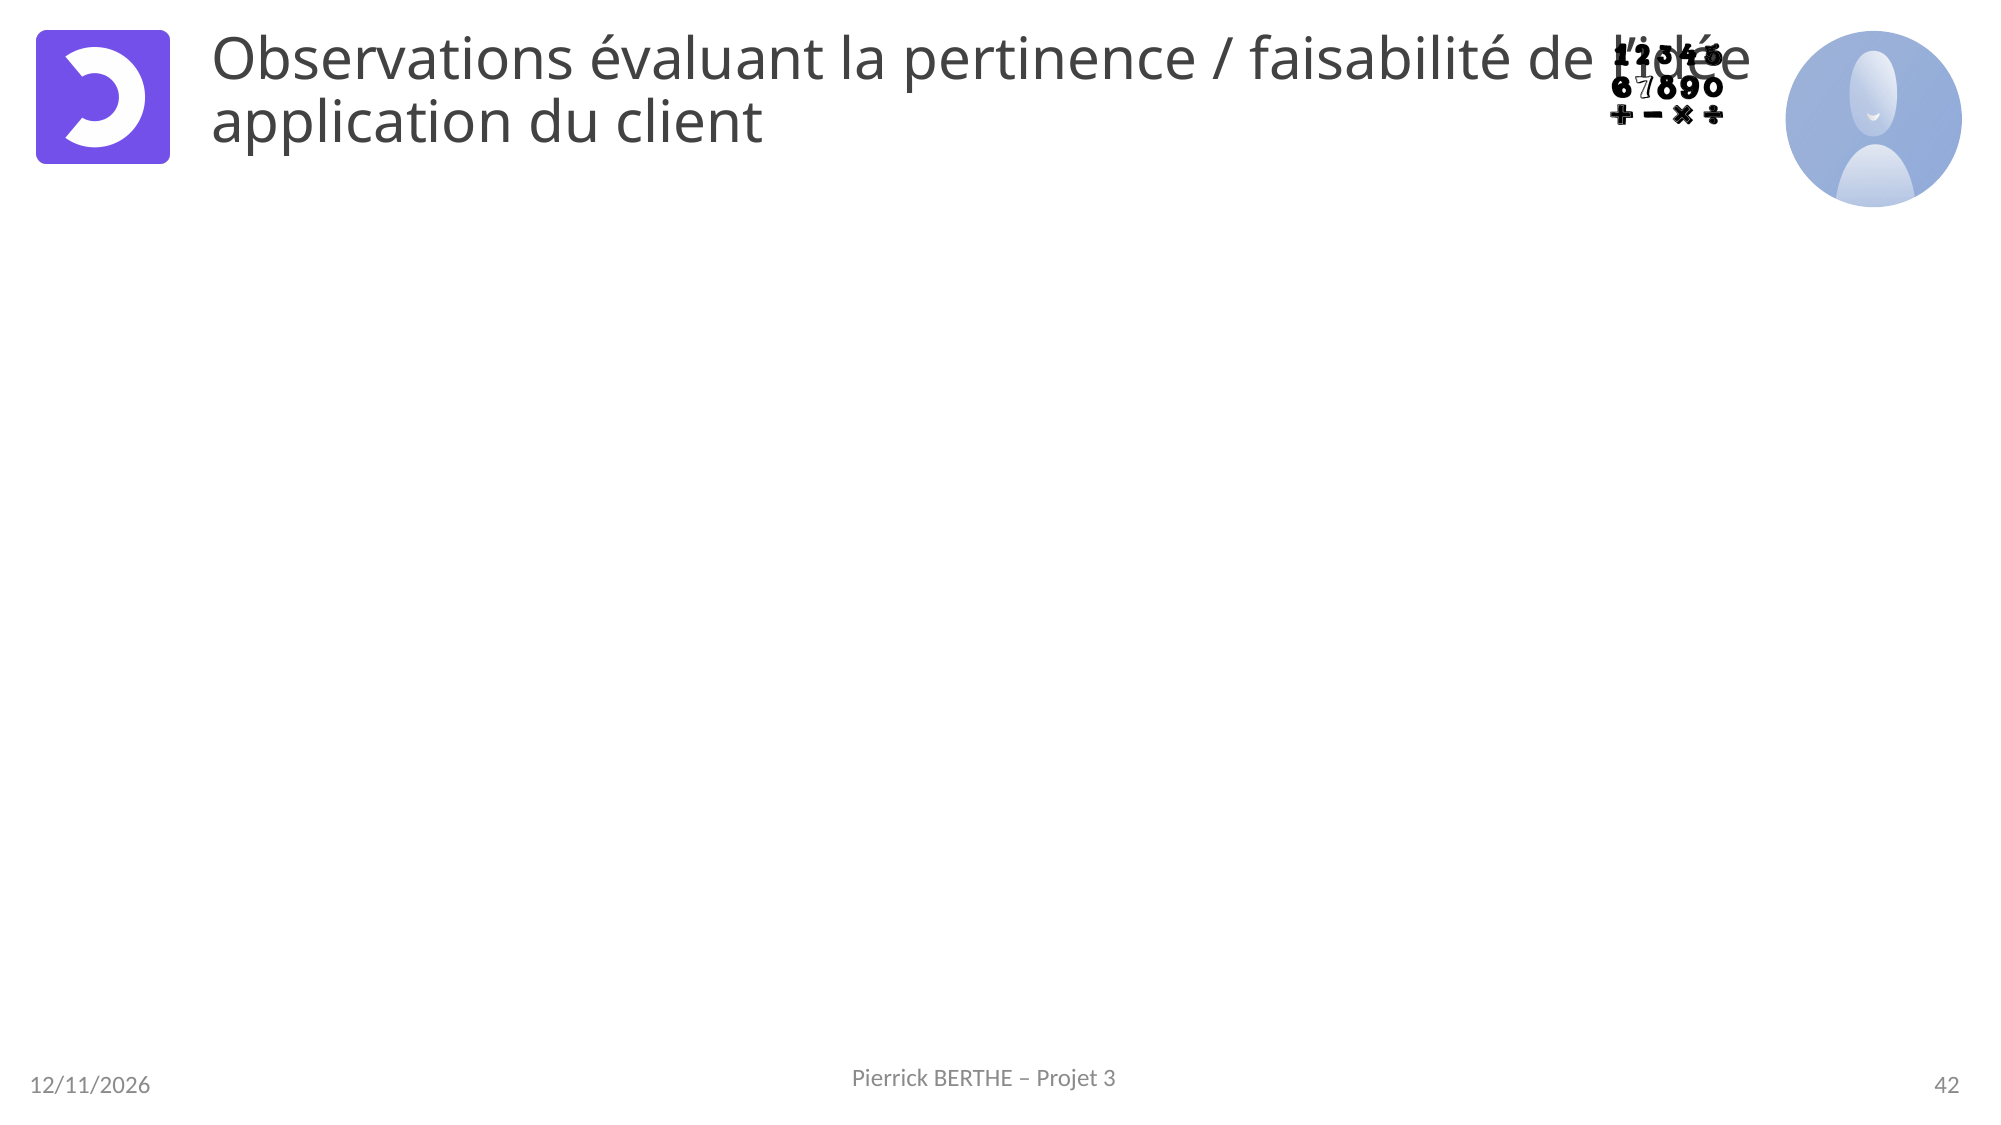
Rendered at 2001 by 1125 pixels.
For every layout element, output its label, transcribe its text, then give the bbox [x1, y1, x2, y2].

picture [36, 30, 170, 164]
picture [1797, 30, 1962, 208]
text_box Observations évaluant la pertinence / faisabilité de l’idée application du client [196, 34, 1800, 163]
picture [1607, 41, 1726, 127]
